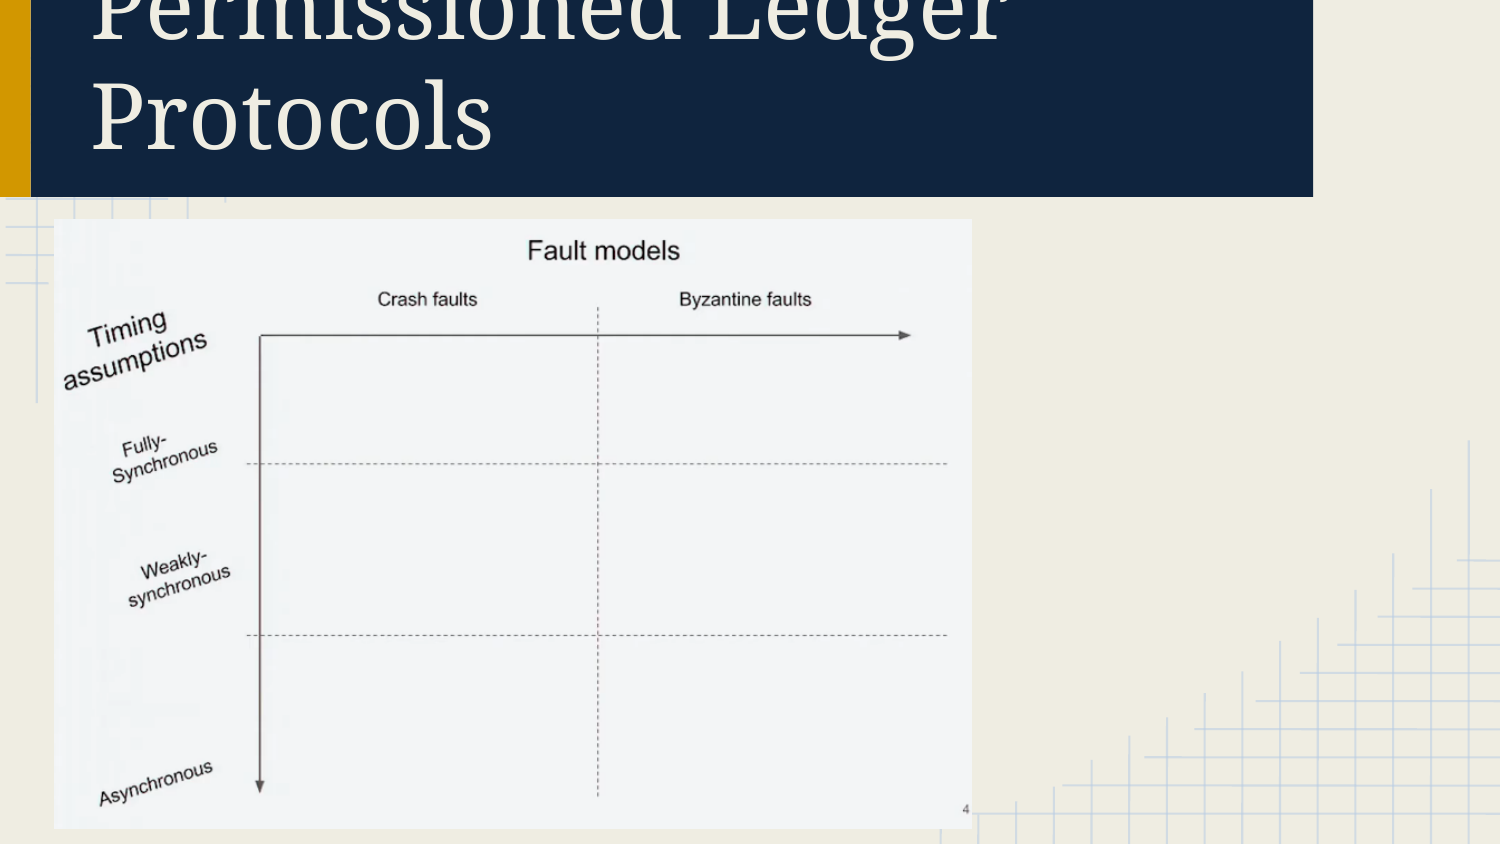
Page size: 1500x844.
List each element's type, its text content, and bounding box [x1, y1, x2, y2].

picture [54, 219, 972, 830]
title Permissioned Ledger Protocols [75, 16, 1276, 183]
